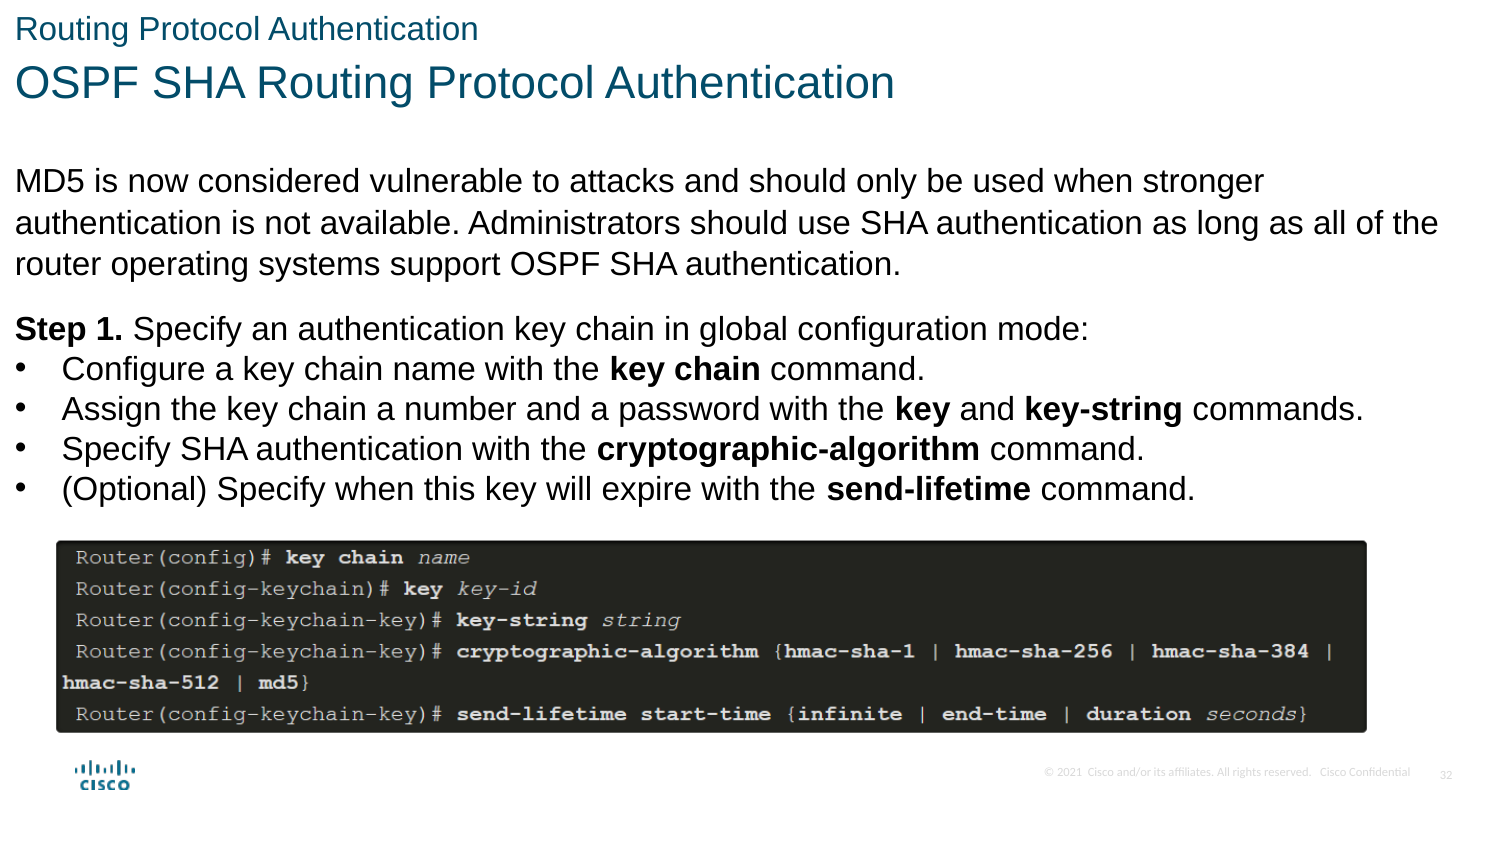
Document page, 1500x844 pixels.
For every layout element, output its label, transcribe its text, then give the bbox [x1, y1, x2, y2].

text_box MD5 is now considered vulnerable to attacks and should only be used when stronger authentication is not available. Administrators should use SHA authentication as long as all of the router operating systems support OSPF SHA authentication. [0, 150, 1486, 278]
slide_number <number> [1425, 759, 1500, 797]
picture [75, 759, 135, 790]
list Routing Protocol Authentication [0, 0, 1500, 45]
list OSPF SHA Routing Protocol Authentication [0, 45, 1500, 195]
text_box Step 1. Specify an authentication key chain in global configuration mode: Configure a key chain name with the key chain command. Assign the key chain a number and a password with the key and key-string commands. Specify SHA authentication with the cryptographic-algorithm command. (Optional) Specify when this key will expire with the send-lifetime command. [0, 299, 1453, 515]
picture [50, 526, 1371, 739]
